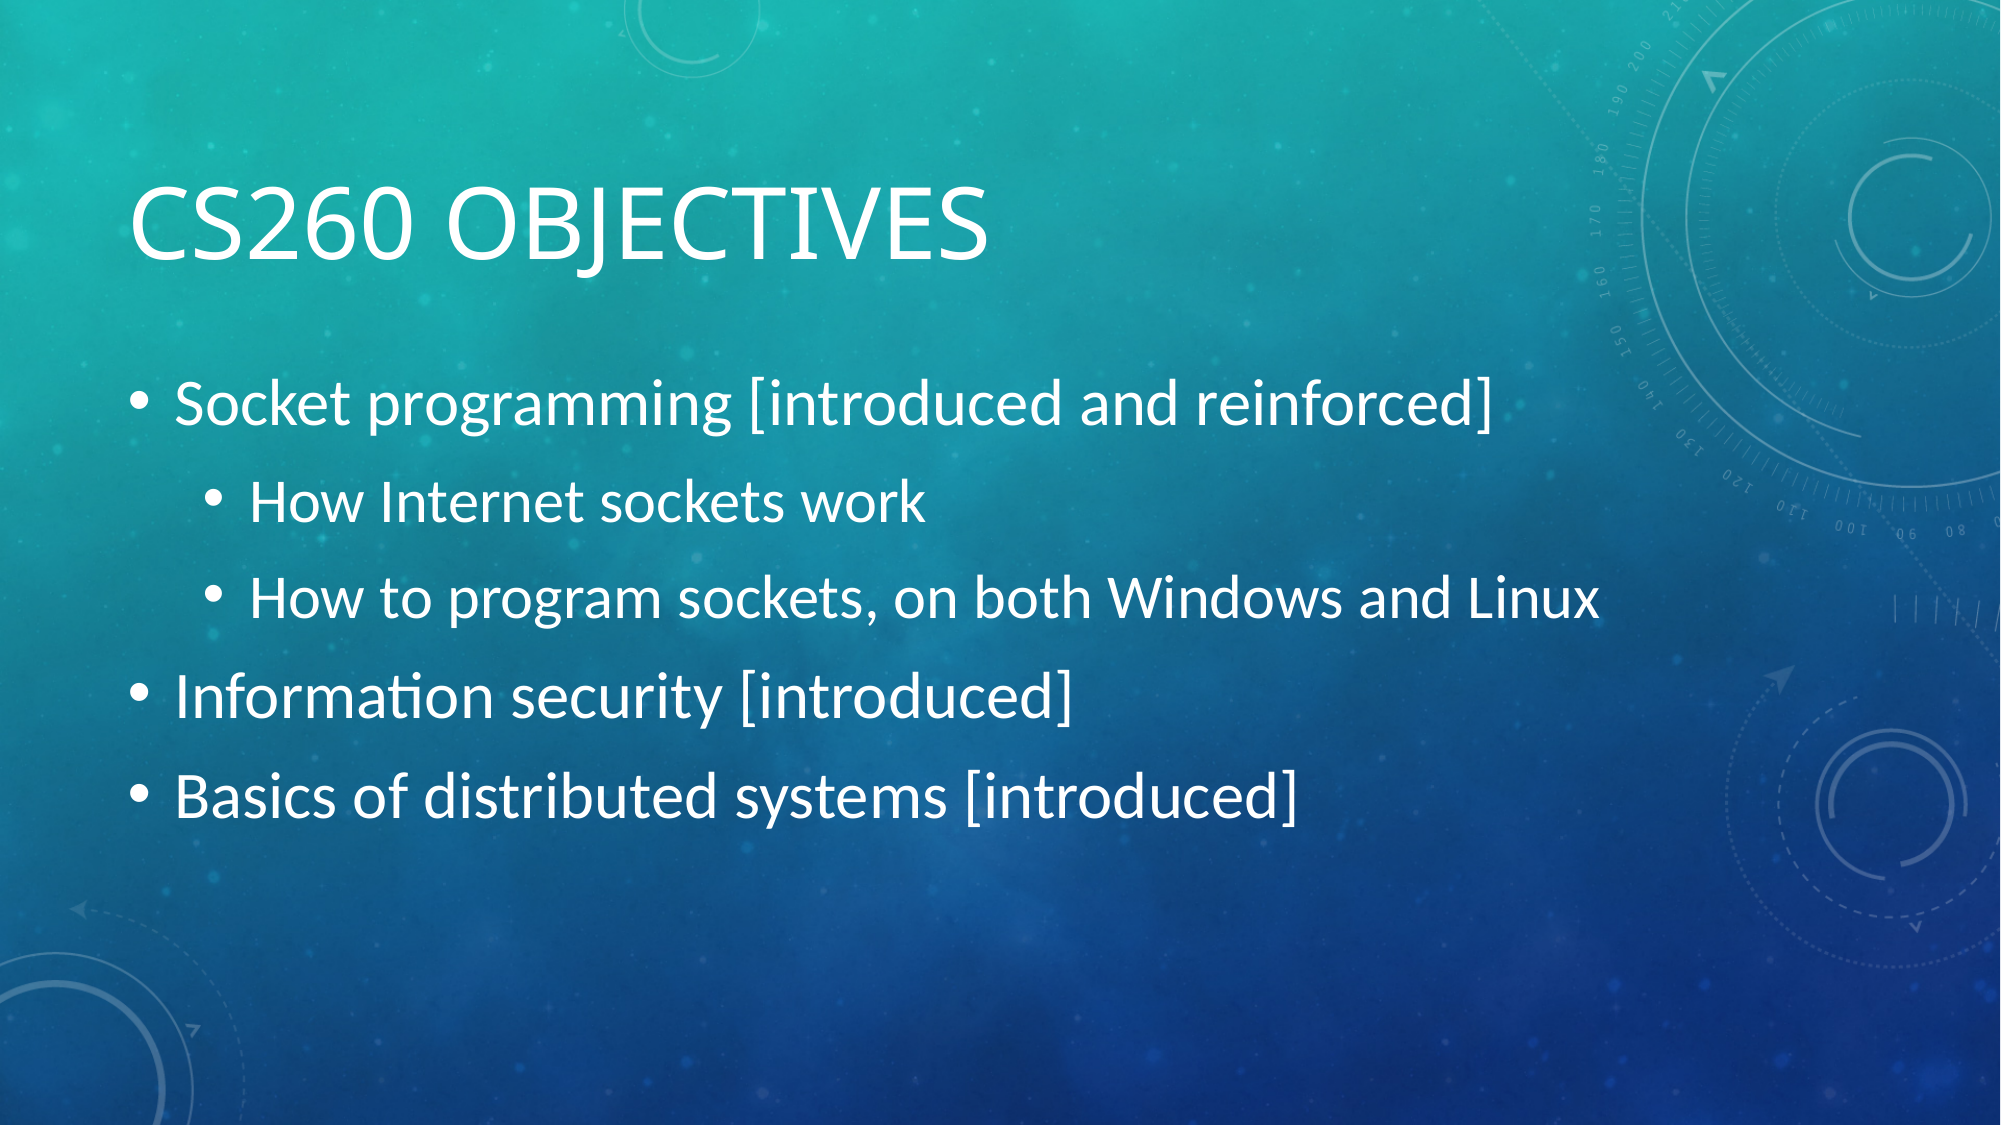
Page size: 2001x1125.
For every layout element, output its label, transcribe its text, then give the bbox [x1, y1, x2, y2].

picture [0, 0, 2001, 1125]
list Socket programming [introduced and reinforced] How Internet sockets work How to program sockets, on both Windows and Linux Information security [introduced] Basics of distributed systems [introduced] [112, 351, 1869, 950]
title CS260 Objectives [112, 99, 1775, 339]
